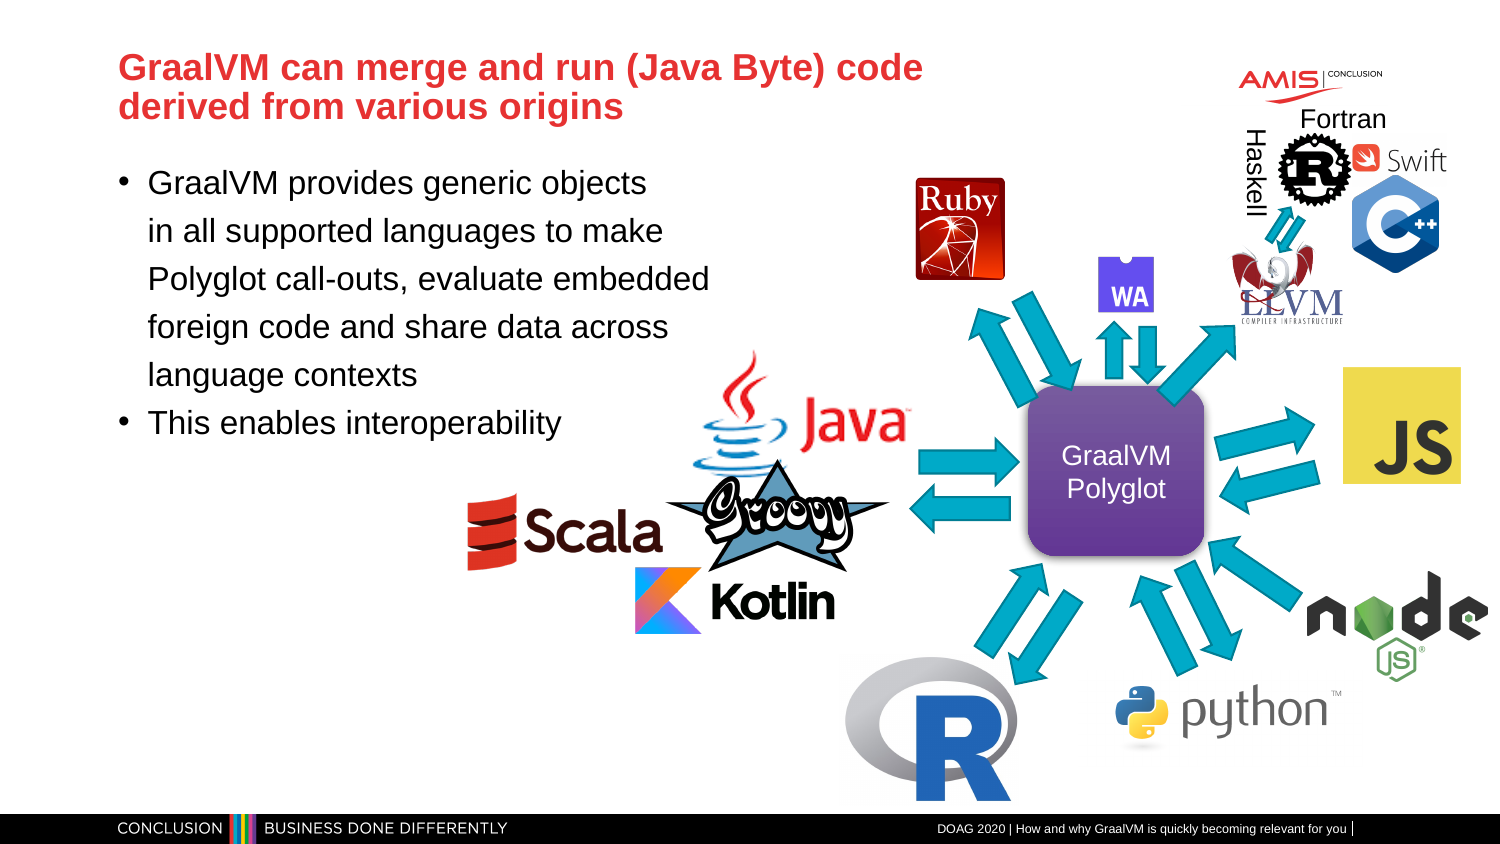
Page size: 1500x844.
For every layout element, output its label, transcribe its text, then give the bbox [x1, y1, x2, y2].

text_box GraalVM Polyglot [1028, 385, 1205, 556]
picture [1064, 243, 1188, 326]
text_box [1212, 414, 1322, 507]
title GraalVM can merge and run (Java Byte) code derived from various origins [118, 47, 1205, 130]
picture [1226, 241, 1344, 325]
picture [1205, 59, 1388, 106]
picture [1343, 367, 1461, 484]
picture [885, 177, 1034, 280]
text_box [1149, 529, 1272, 675]
text_box Haskell [1241, 128, 1275, 218]
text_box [1100, 319, 1162, 386]
text_box Fortran [1299, 101, 1388, 134]
footer DOAG 2020 | How and why GraalVM is quickly becoming relevant for you [814, 820, 1347, 839]
picture [463, 347, 1019, 806]
text_box [1156, 325, 1237, 408]
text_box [967, 305, 1083, 394]
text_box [1263, 214, 1307, 245]
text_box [910, 438, 1019, 532]
picture [1078, 571, 1488, 767]
picture [239, 814, 1500, 844]
picture [0, 814, 236, 844]
list GraalVM provides generic objects in all supported languages to make Polyglot call-outs, evaluate embedded foreign code and share data across language contexts This enables interoperability [118, 153, 1205, 774]
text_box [971, 580, 1086, 669]
picture [1277, 132, 1447, 273]
